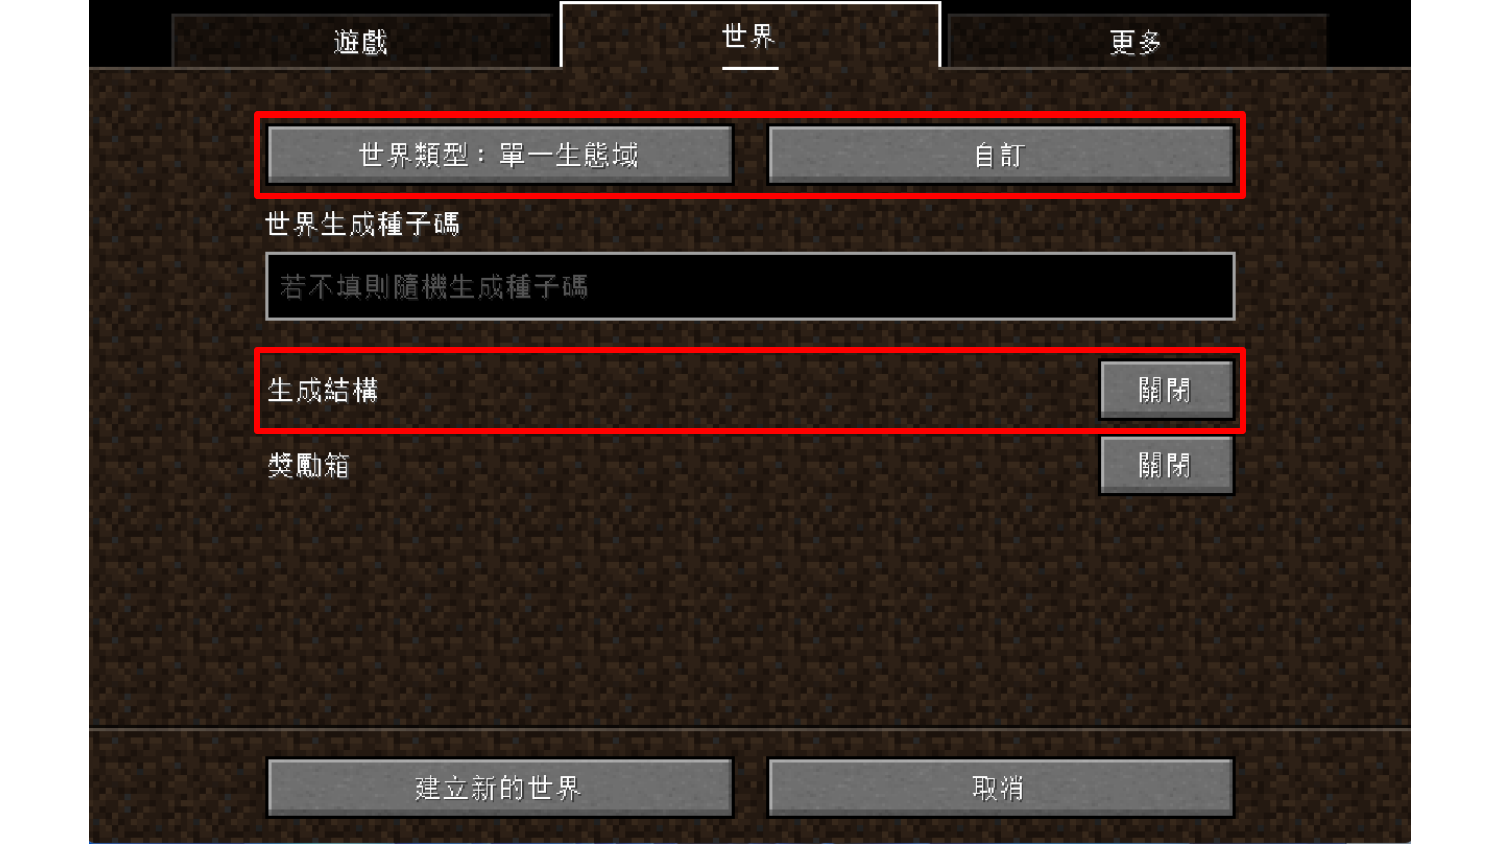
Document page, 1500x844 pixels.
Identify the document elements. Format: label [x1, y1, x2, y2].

picture [88, 0, 1411, 844]
